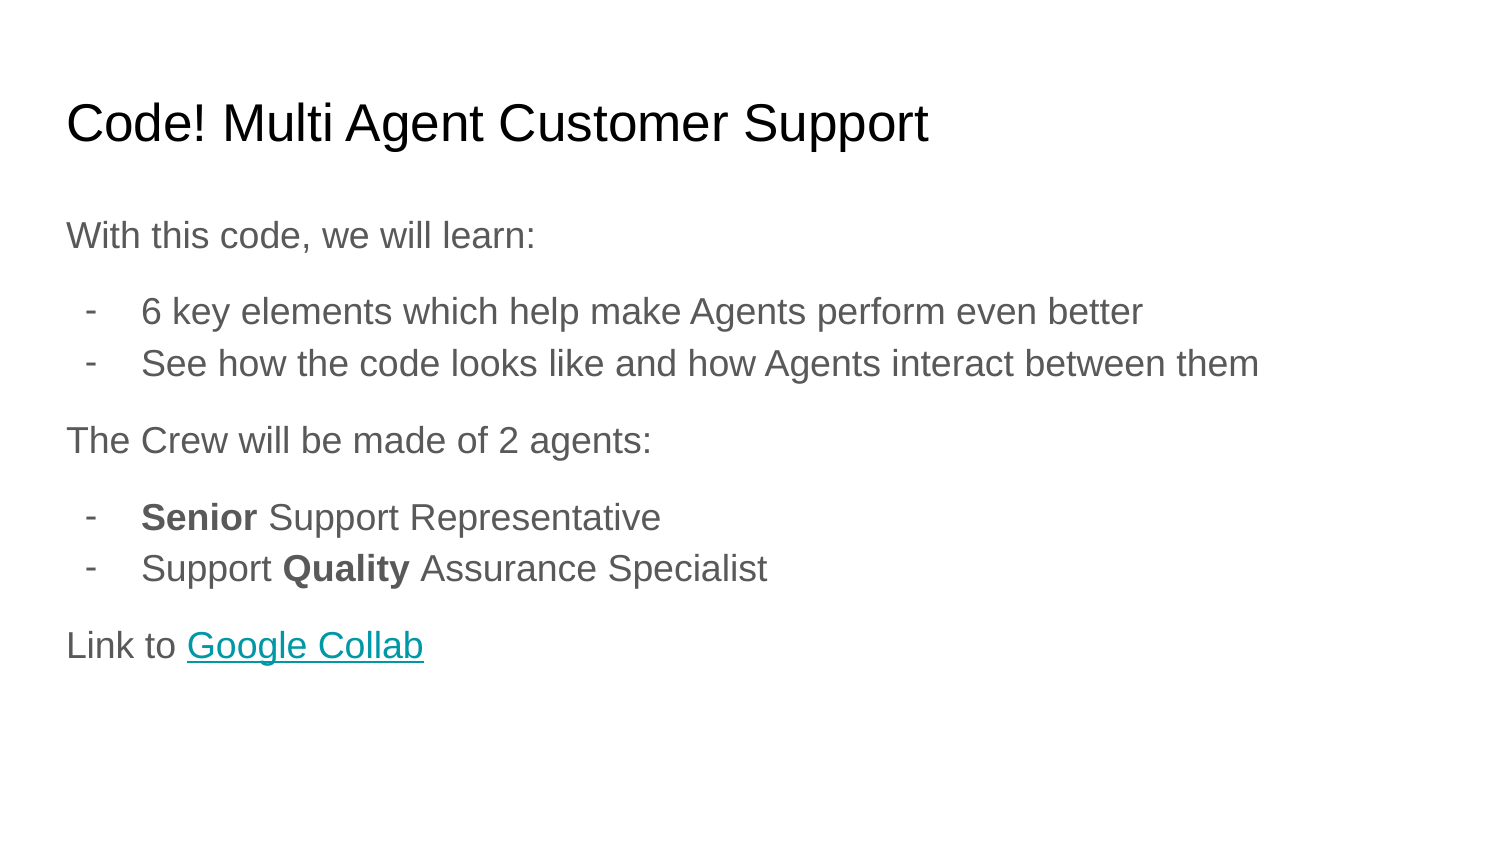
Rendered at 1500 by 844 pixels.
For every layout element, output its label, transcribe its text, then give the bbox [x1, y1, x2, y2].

list With this code, we will learn: 6 key elements which help make Agents perform even better See how the code looks like and how Agents interact between them The Crew will be made of 2 agents: Senior Support Representative Support Quality Assurance Specialist Link to Google Collab [51, 189, 1449, 750]
title Code! Multi Agent Customer Support [51, 72, 1449, 167]
